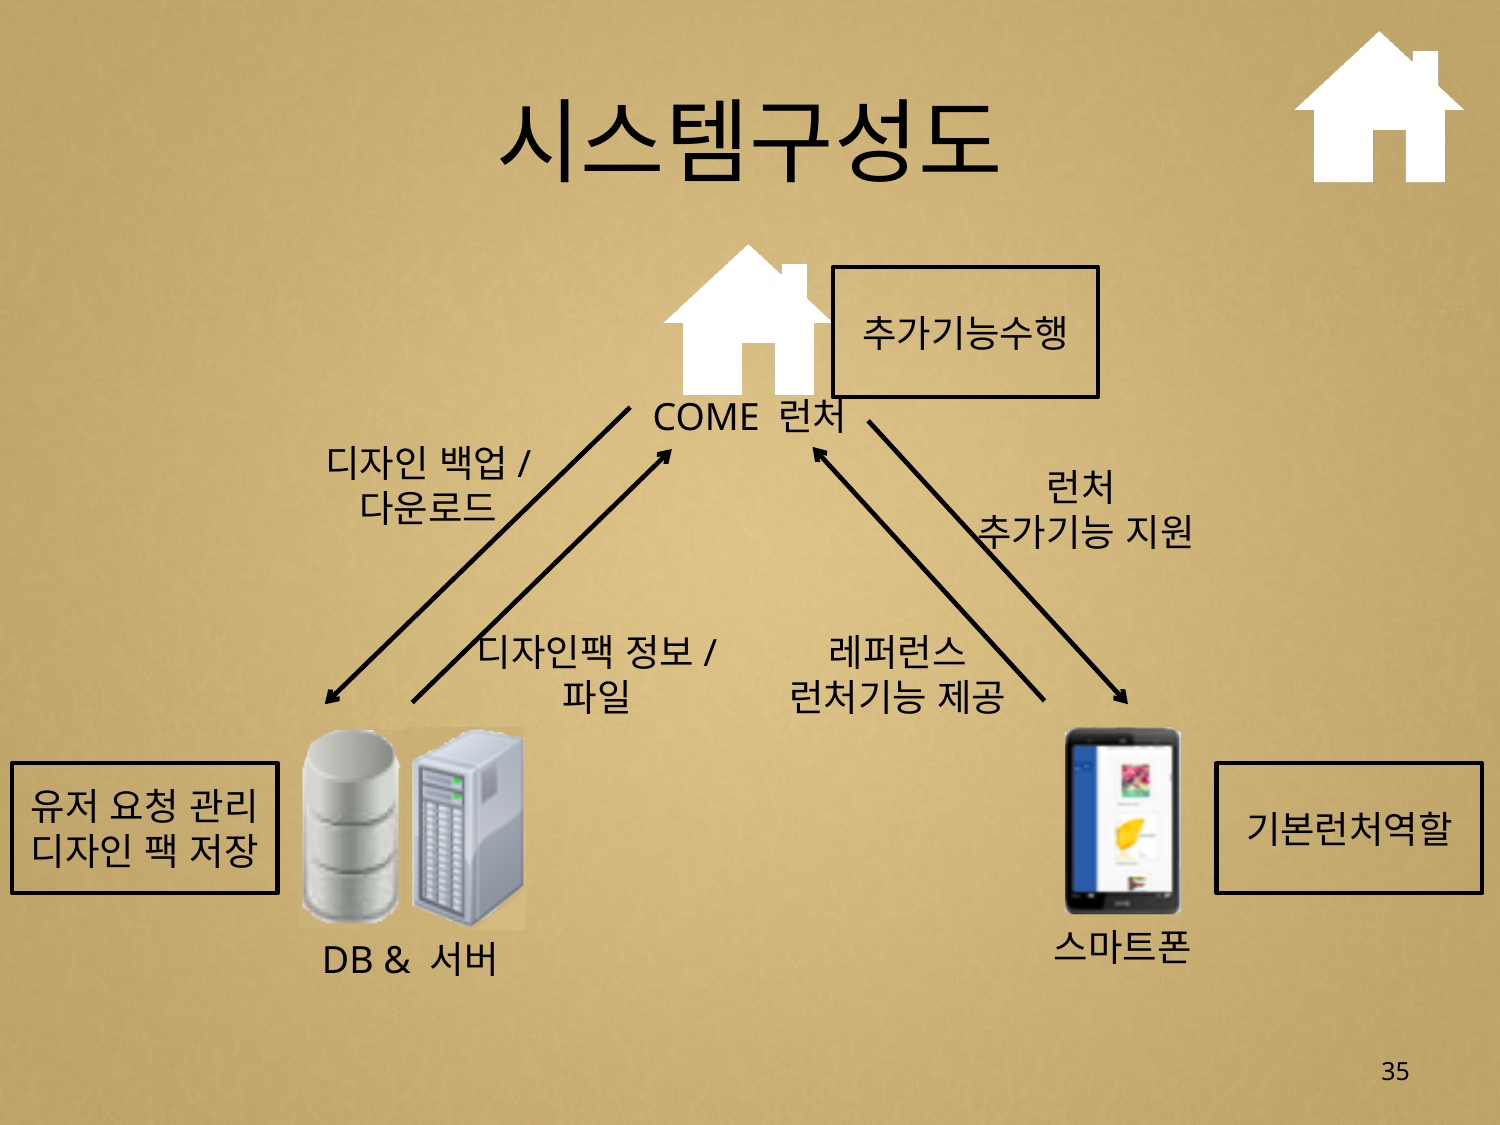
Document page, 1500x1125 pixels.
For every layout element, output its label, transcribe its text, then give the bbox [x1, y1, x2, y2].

text_box 추가기능수행 [851, 265, 1100, 399]
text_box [652, 243, 847, 447]
text_box 기본런처역할 [1214, 761, 1484, 895]
text_box 유저 요청 관리 디자인 팩 저장 [10, 761, 280, 895]
slide_number 35 [1074, 1042, 1425, 1103]
picture [0, 0, 1500, 1125]
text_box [785, 422, 1199, 729]
title 시스템구성도 [75, 45, 1425, 233]
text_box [297, 727, 526, 990]
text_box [1046, 734, 1200, 978]
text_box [324, 406, 717, 728]
